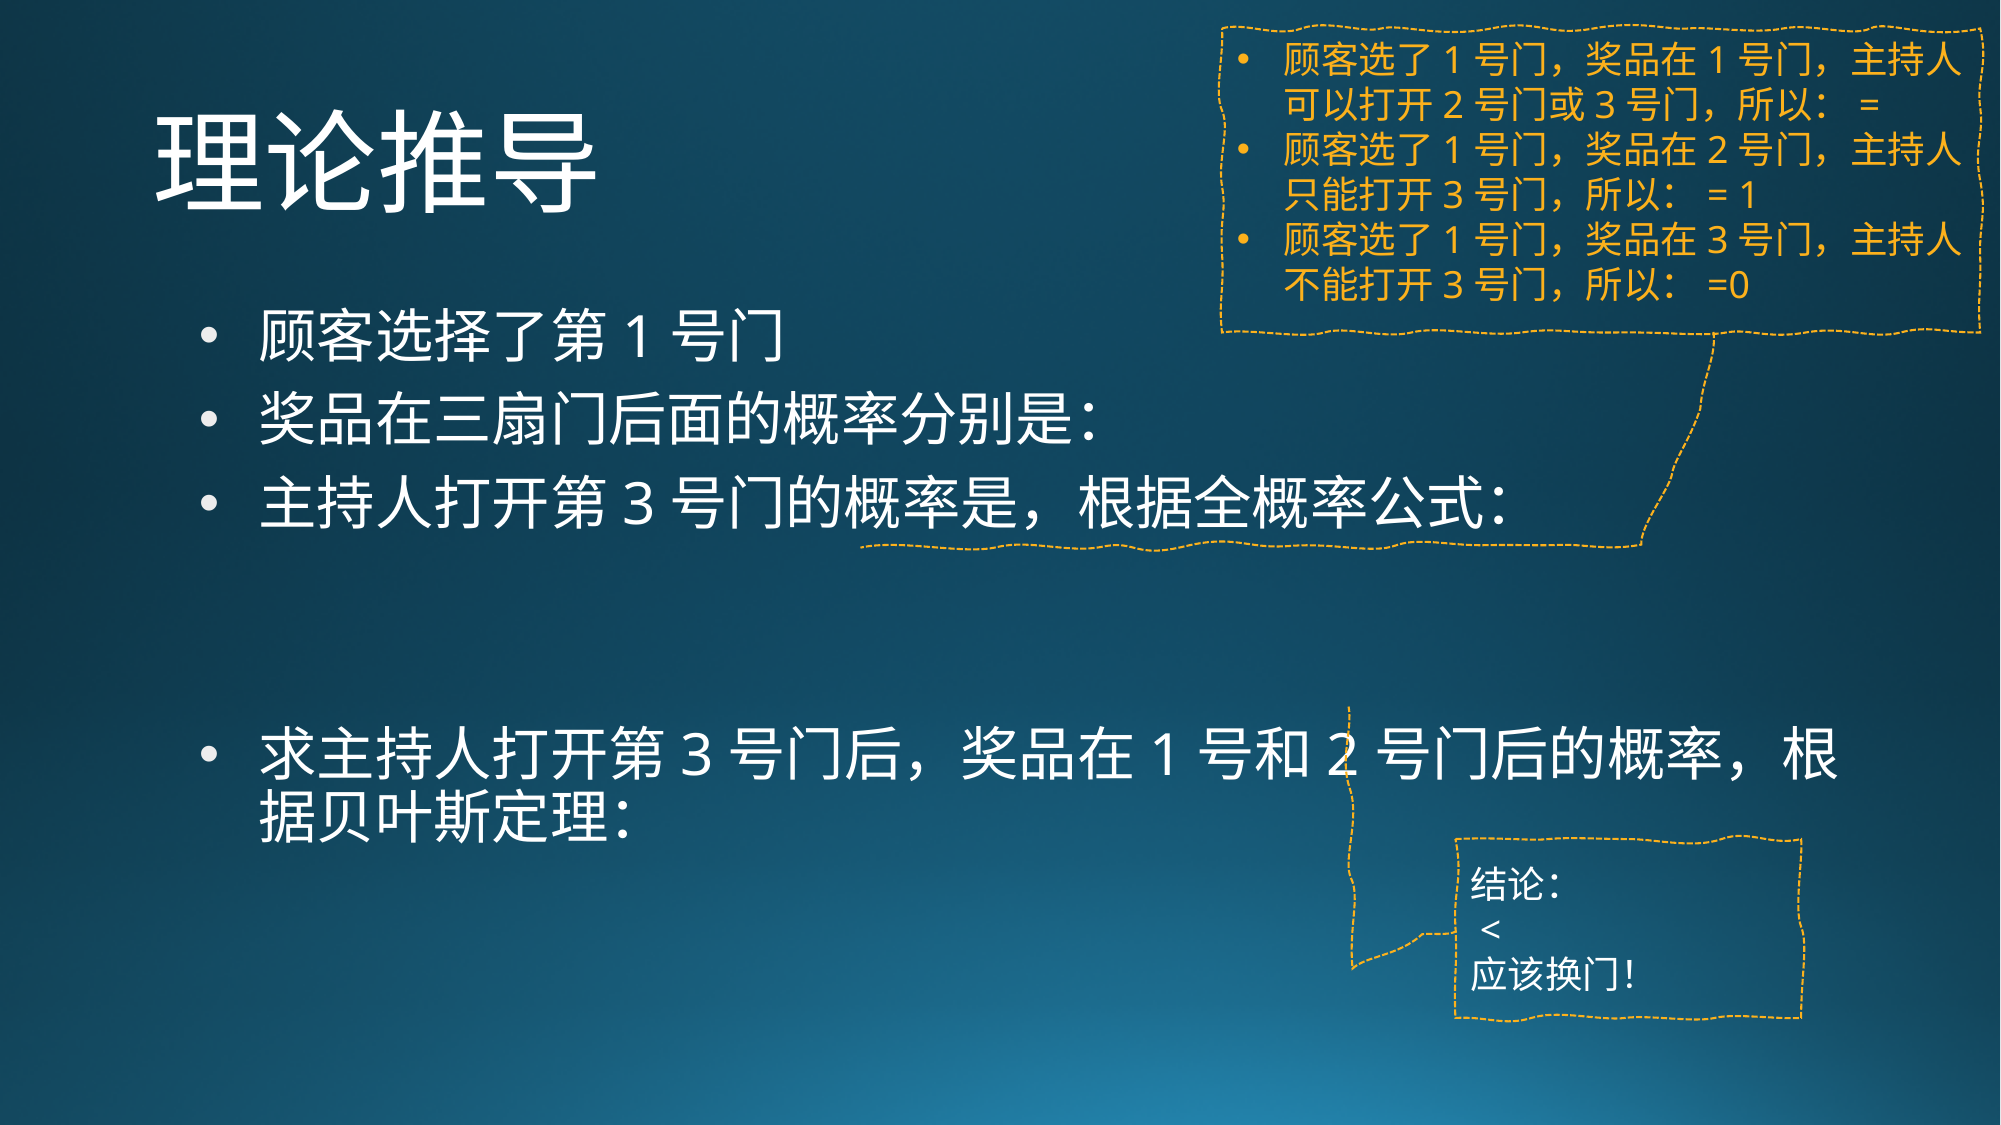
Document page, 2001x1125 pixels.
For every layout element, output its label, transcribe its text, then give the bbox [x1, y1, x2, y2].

title 理论推导 [137, 59, 1863, 278]
picture [0, 0, 2001, 1125]
